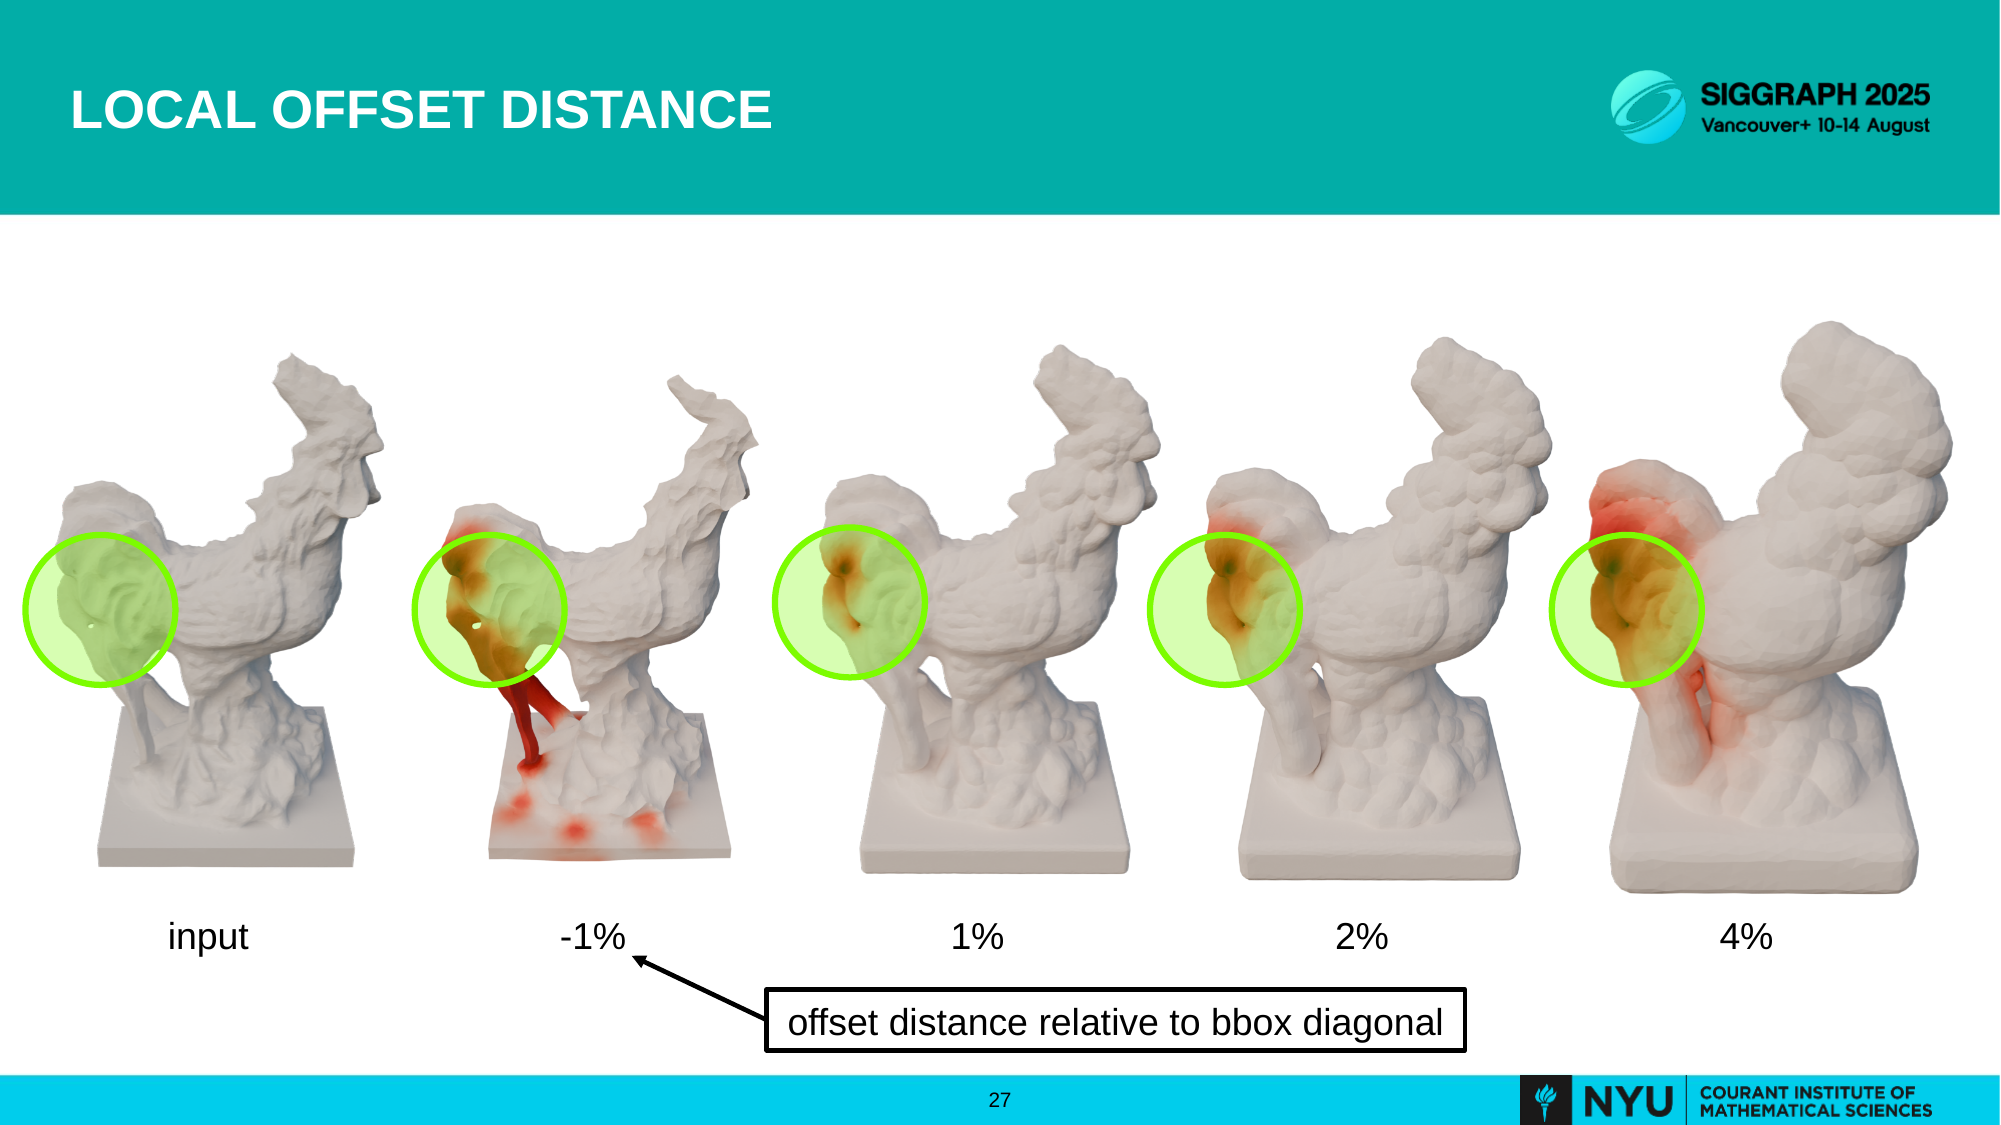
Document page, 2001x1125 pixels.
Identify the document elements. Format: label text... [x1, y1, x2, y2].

picture [0, 0, 2000, 315]
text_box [0, 315, 298, 966]
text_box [1451, 315, 2000, 966]
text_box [631, 955, 1465, 1051]
title Local Offset Distance [70, 0, 1392, 214]
picture [0, 966, 2000, 1125]
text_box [298, 315, 682, 966]
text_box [1067, 315, 1451, 955]
slide_number 27 [774, 1073, 1225, 1125]
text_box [682, 315, 1067, 955]
